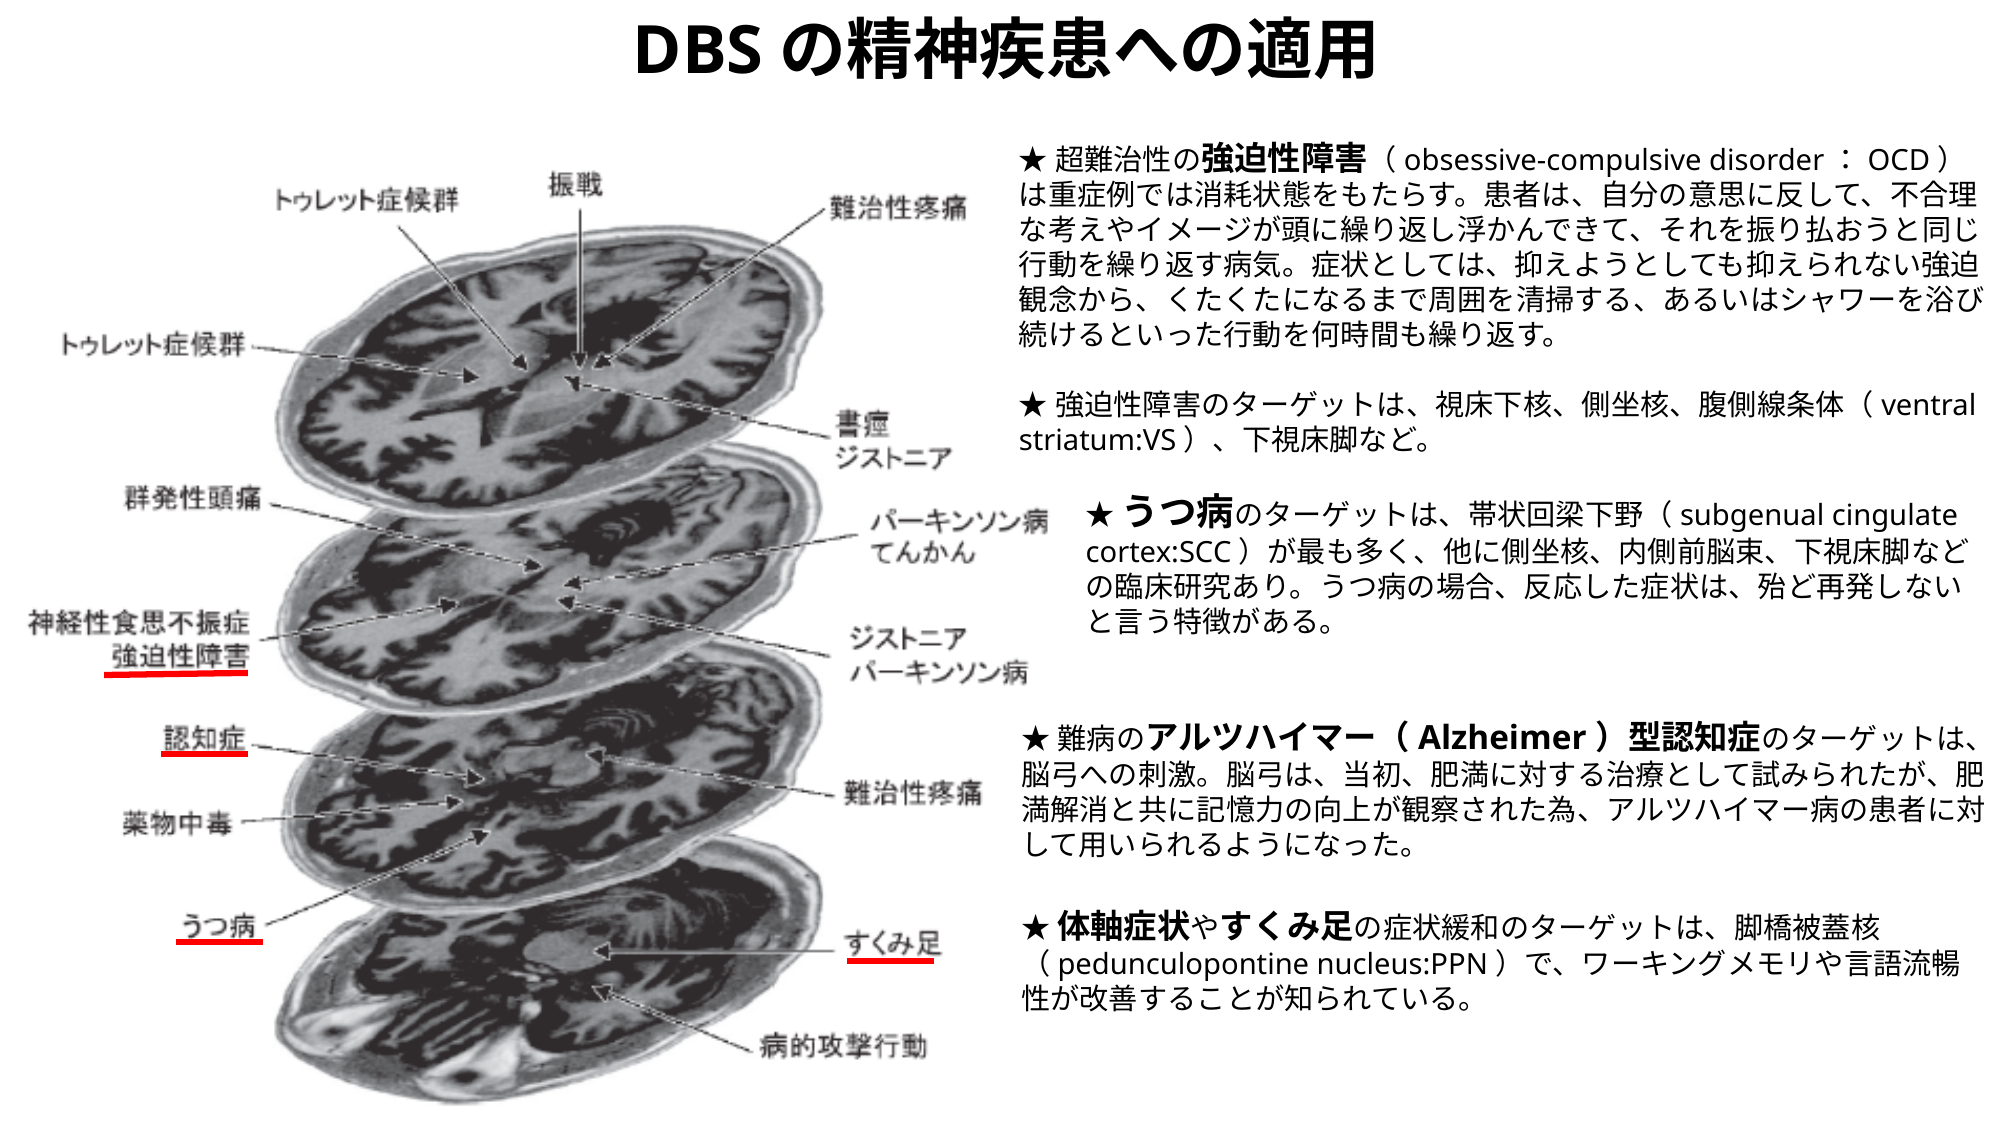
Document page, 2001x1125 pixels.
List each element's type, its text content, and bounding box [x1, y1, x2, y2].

text_box ★難病のアルツハイマー（Alzheimer）型認知症のターゲットは、脳弓への刺激。脳弓は、当初、肥満に対する治療として試みられたが、肥満解消と共に記憶力の向上が観察された為、アルツハイマー病の患者に対して用いられるようになった。 [1090, 709, 2000, 869]
picture [0, 129, 1090, 1125]
text_box DBSの精神疾患への適用 [160, 0, 1853, 95]
text_box ★体軸症状やすくみ足の症状緩和のターゲットは、脚橋被蓋核（pedunculopontine nucleus:PPN）で、ワーキングメモリや言語流暢性が改善することが知られている。 [1090, 898, 2000, 1023]
text_box ★うつ病のターゲットは、帯状回梁下野（subgenual cingulate cortex:SCC）が最も多く、他に側坐核、内側前脳束、下視床脚などの臨床研究あり。うつ病の場合、反応した症状は、殆ど再発しないと言う特徴がある。 [1090, 480, 2000, 646]
text_box ★超難治性の強迫性障害（obsessive-compulsive disorder：OCD）は重症例では消耗状態をもたらす。患者は、自分の意思に反して、不合理な考えやイメージが頭に繰り返し浮かんできて、それを振り払おうと同じ行動を繰り返す病気。症状としては、抑えようとしても抑えられない強迫観念から、くたくたになるまで周囲を清掃する、あるいはシャワーを浴び続けるといった行動を何時間も繰り返す。 ★強迫性障害のターゲットは、視床下核、側坐核、腹側線条体（ventral striatum:VS）、下視床脚など。 [1090, 129, 2000, 464]
